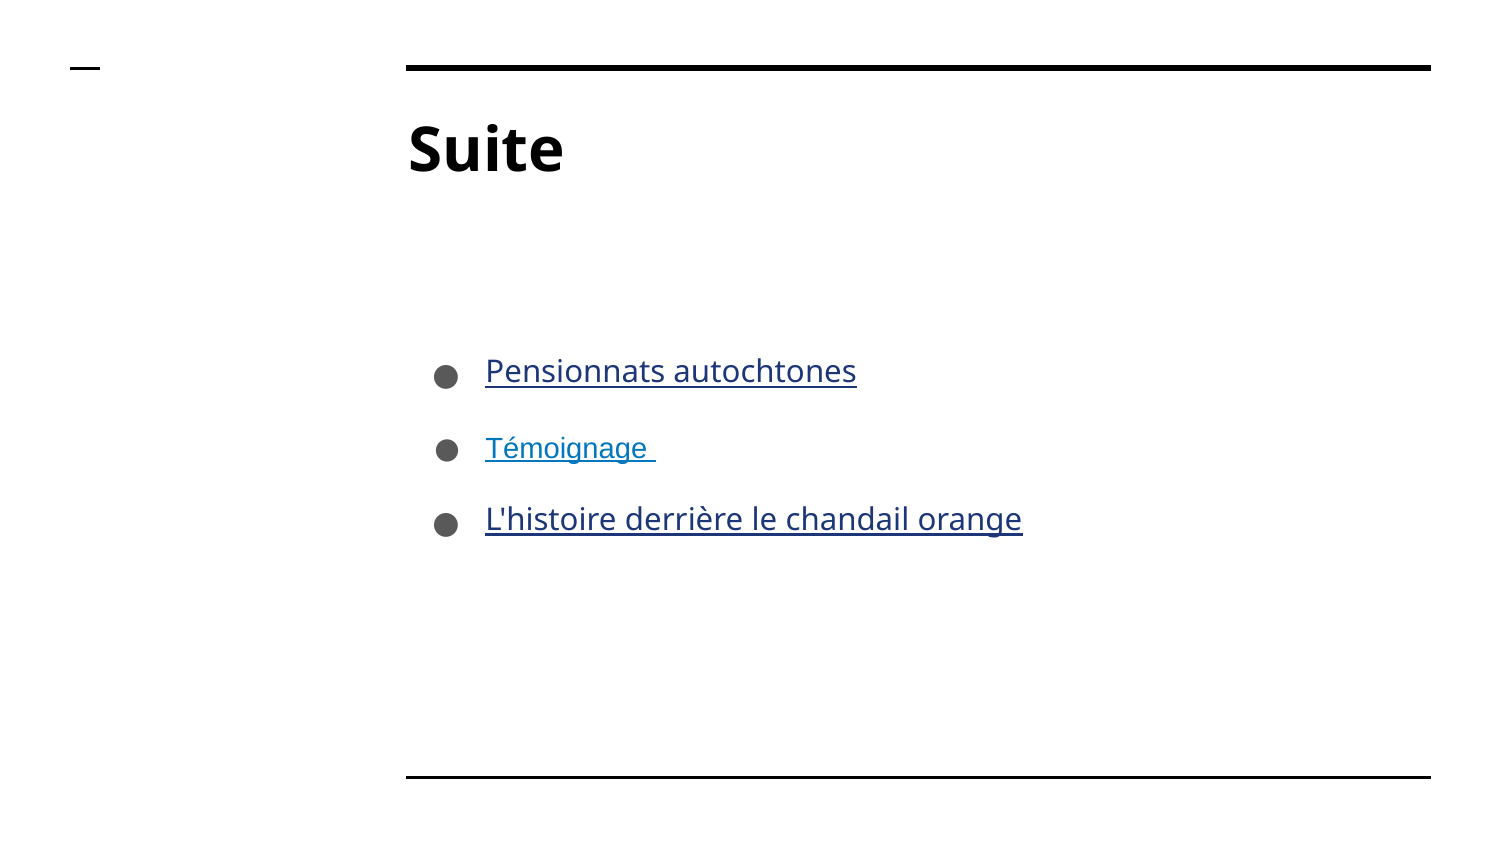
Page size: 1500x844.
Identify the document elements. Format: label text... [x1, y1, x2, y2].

title Suite [393, 94, 1431, 199]
list Pensionnats autochtones Témoignage L'histoire derrière le chandail orange [395, 261, 1433, 755]
